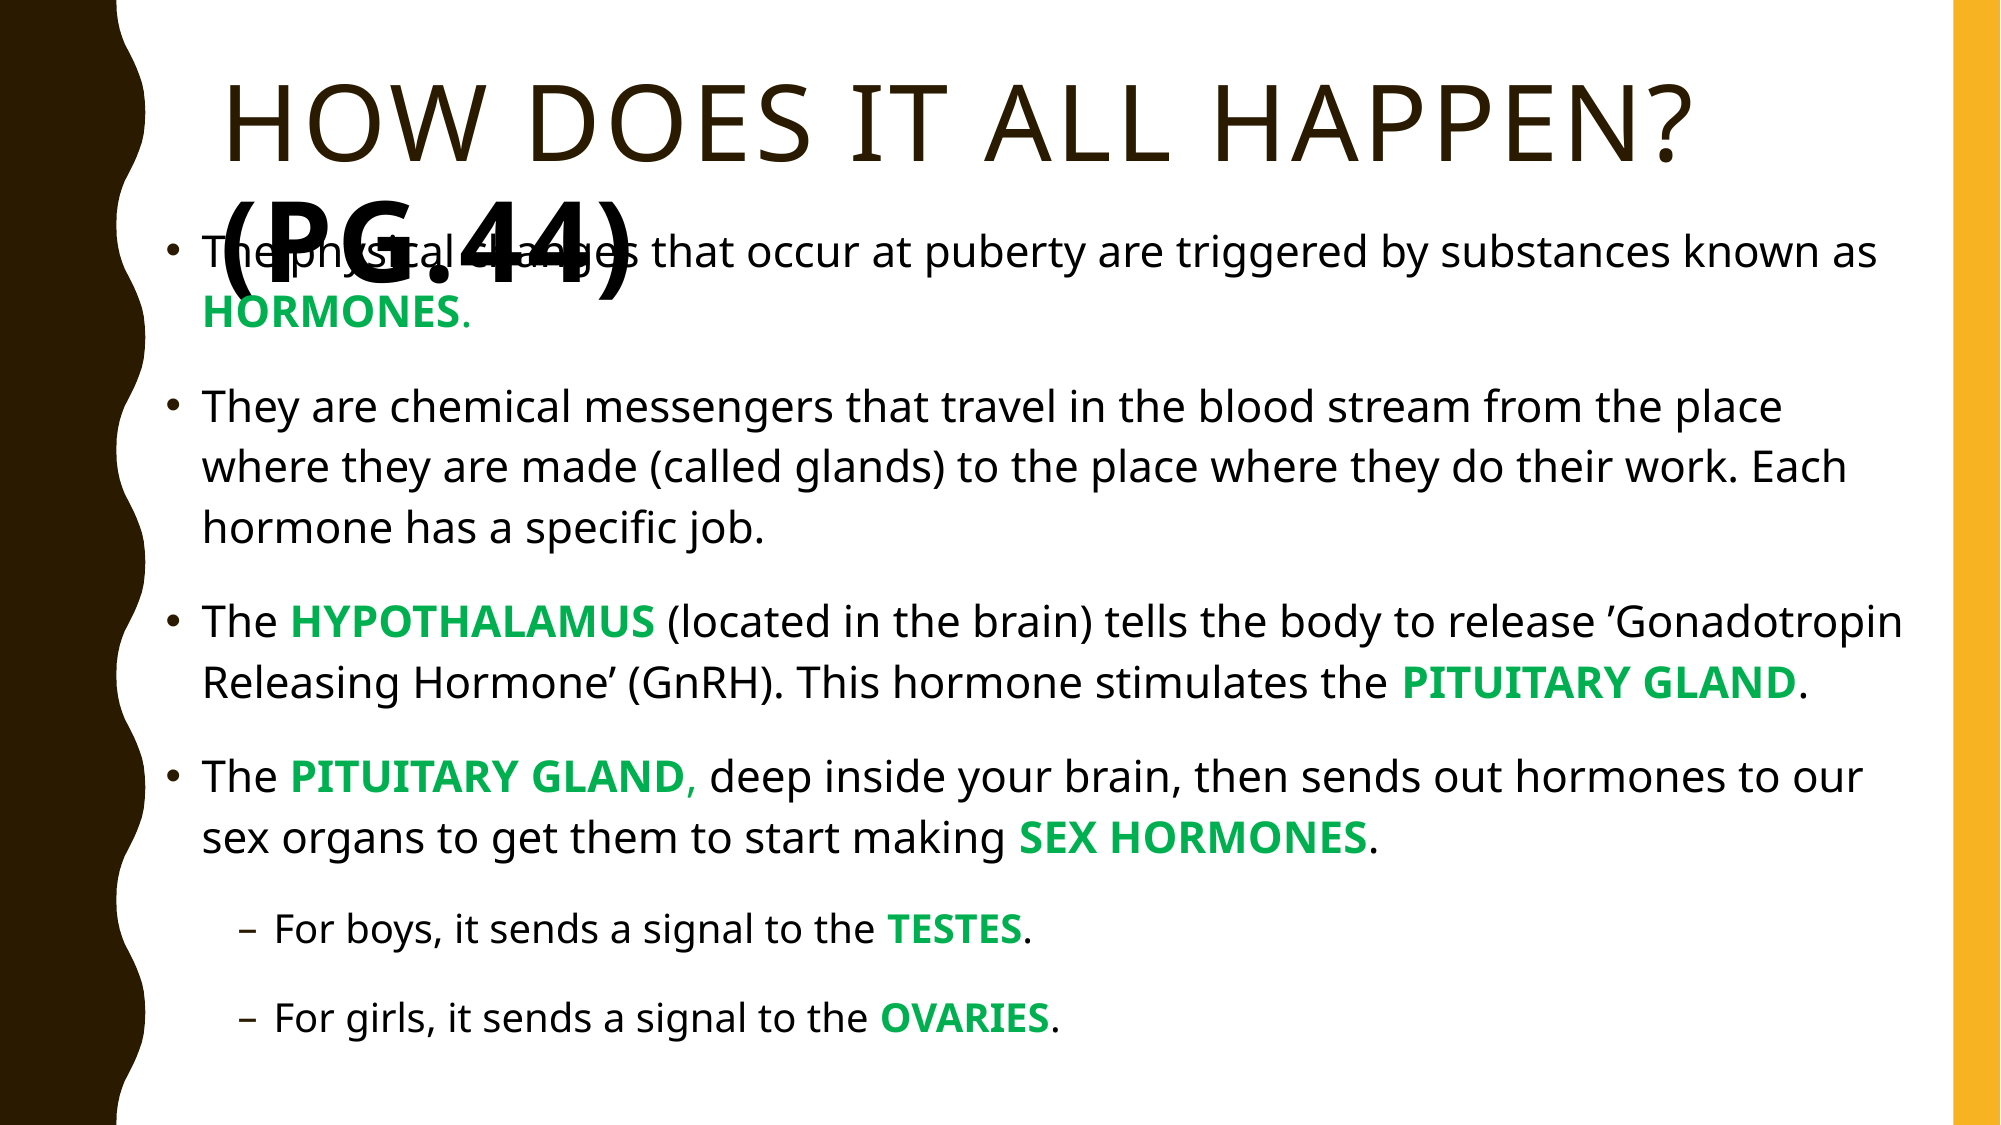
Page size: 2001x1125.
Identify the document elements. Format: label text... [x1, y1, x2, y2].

title How does it all happen? (pg.44) [205, 62, 1875, 207]
list The physical changes that occur at puberty are triggered by substances known as HORMONES. They are chemical messengers that travel in the blood stream from the place where they are made (called glands) to the place where they do their work. Each hormone has a specific job. The HYPOTHALAMUS (located in the brain) tells the body to release ’Gonadotropin Releasing Hormone’ (GnRH). This hormone stimulates the PITUITARY GLAND. The PITUITARY GLAND, deep inside your brain, then sends out hormones to our sex organs to get them to start making SEX HORMONES. For boys, it sends a signal to the TESTES. For girls, it sends a signal to the OVARIES. [150, 207, 1930, 1096]
